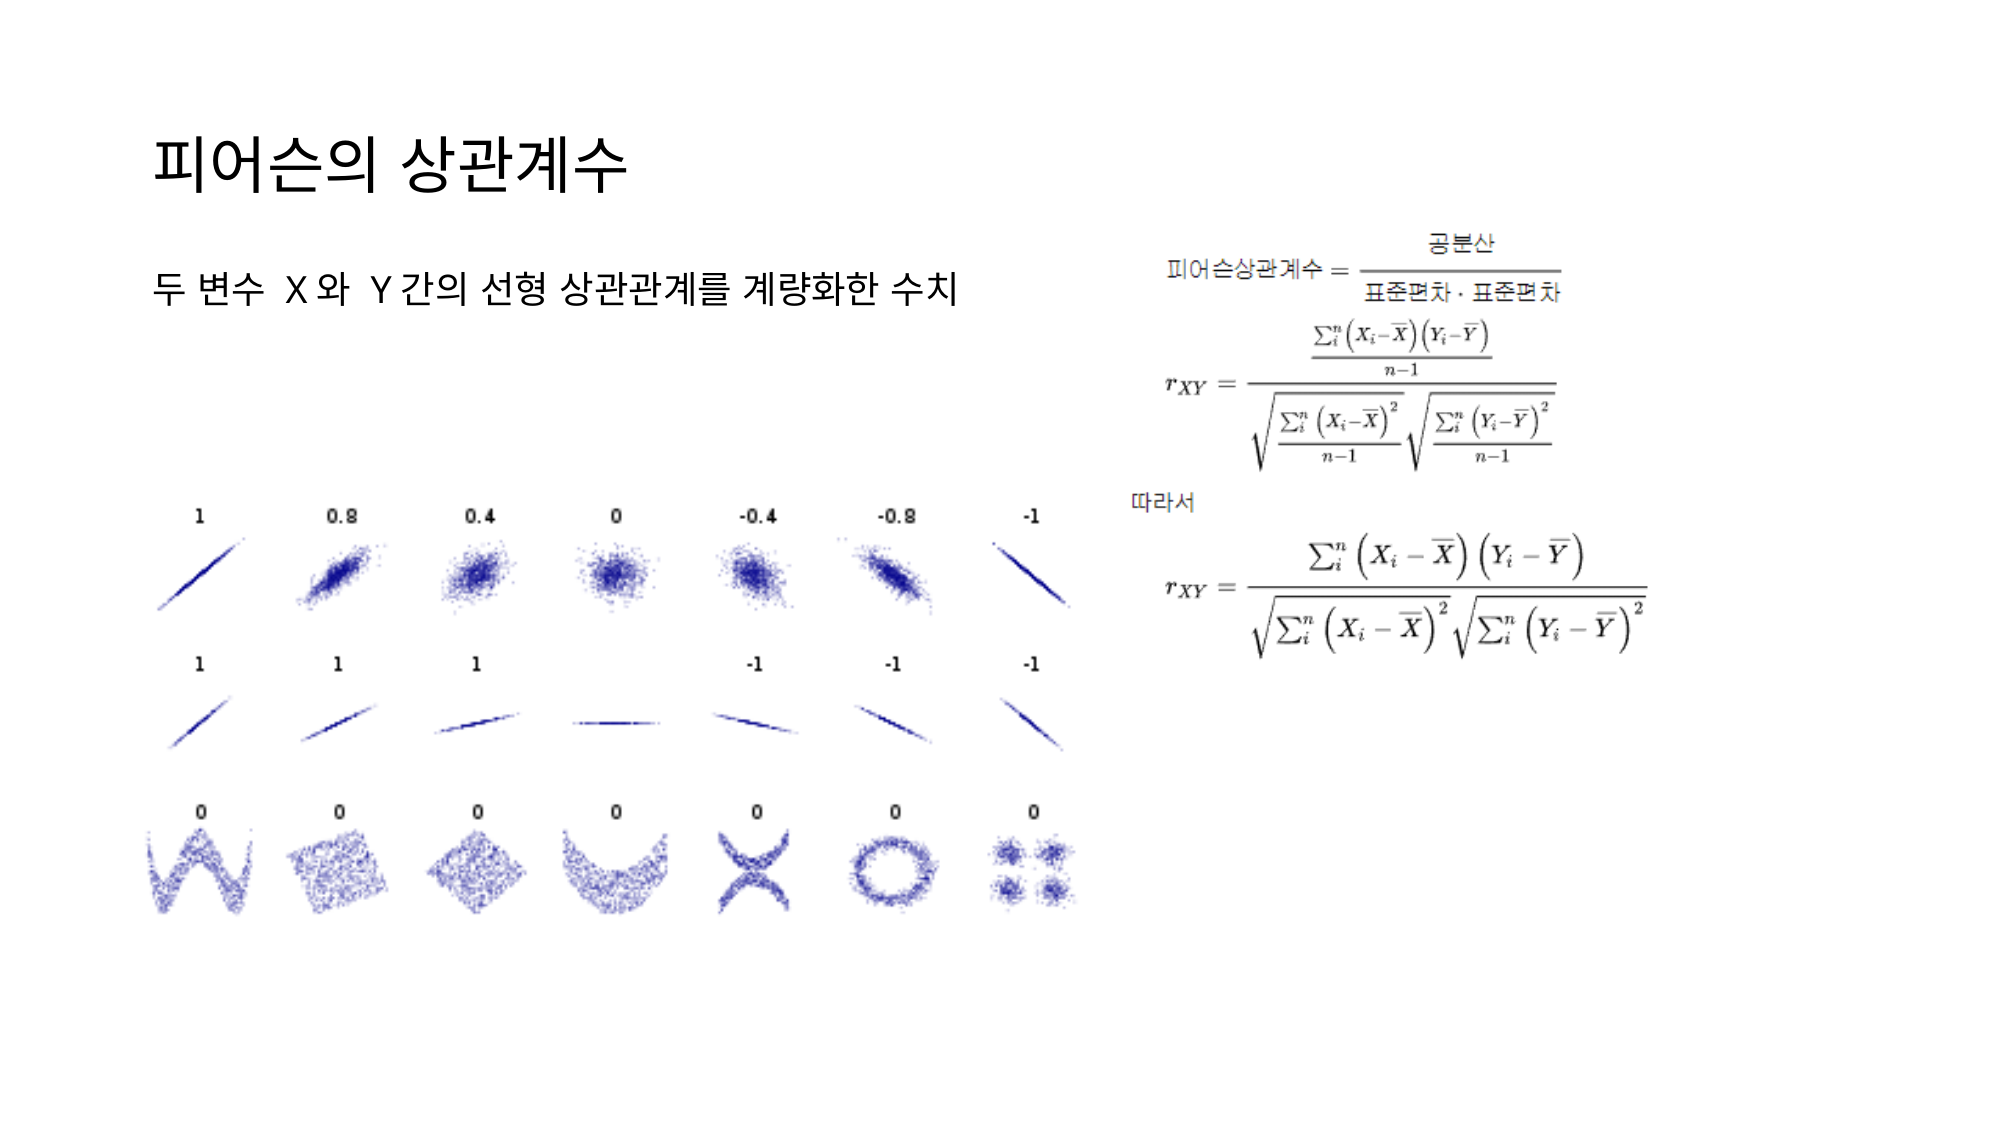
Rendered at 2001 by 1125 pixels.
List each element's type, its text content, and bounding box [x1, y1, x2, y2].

text_box 두 변수 X와 Y간의 선형 상관관계를 계량화한 수치 [137, 258, 1114, 319]
picture [1114, 212, 1953, 679]
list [117, 502, 1088, 946]
title 피어슨의 상관계수 [137, 59, 1863, 258]
